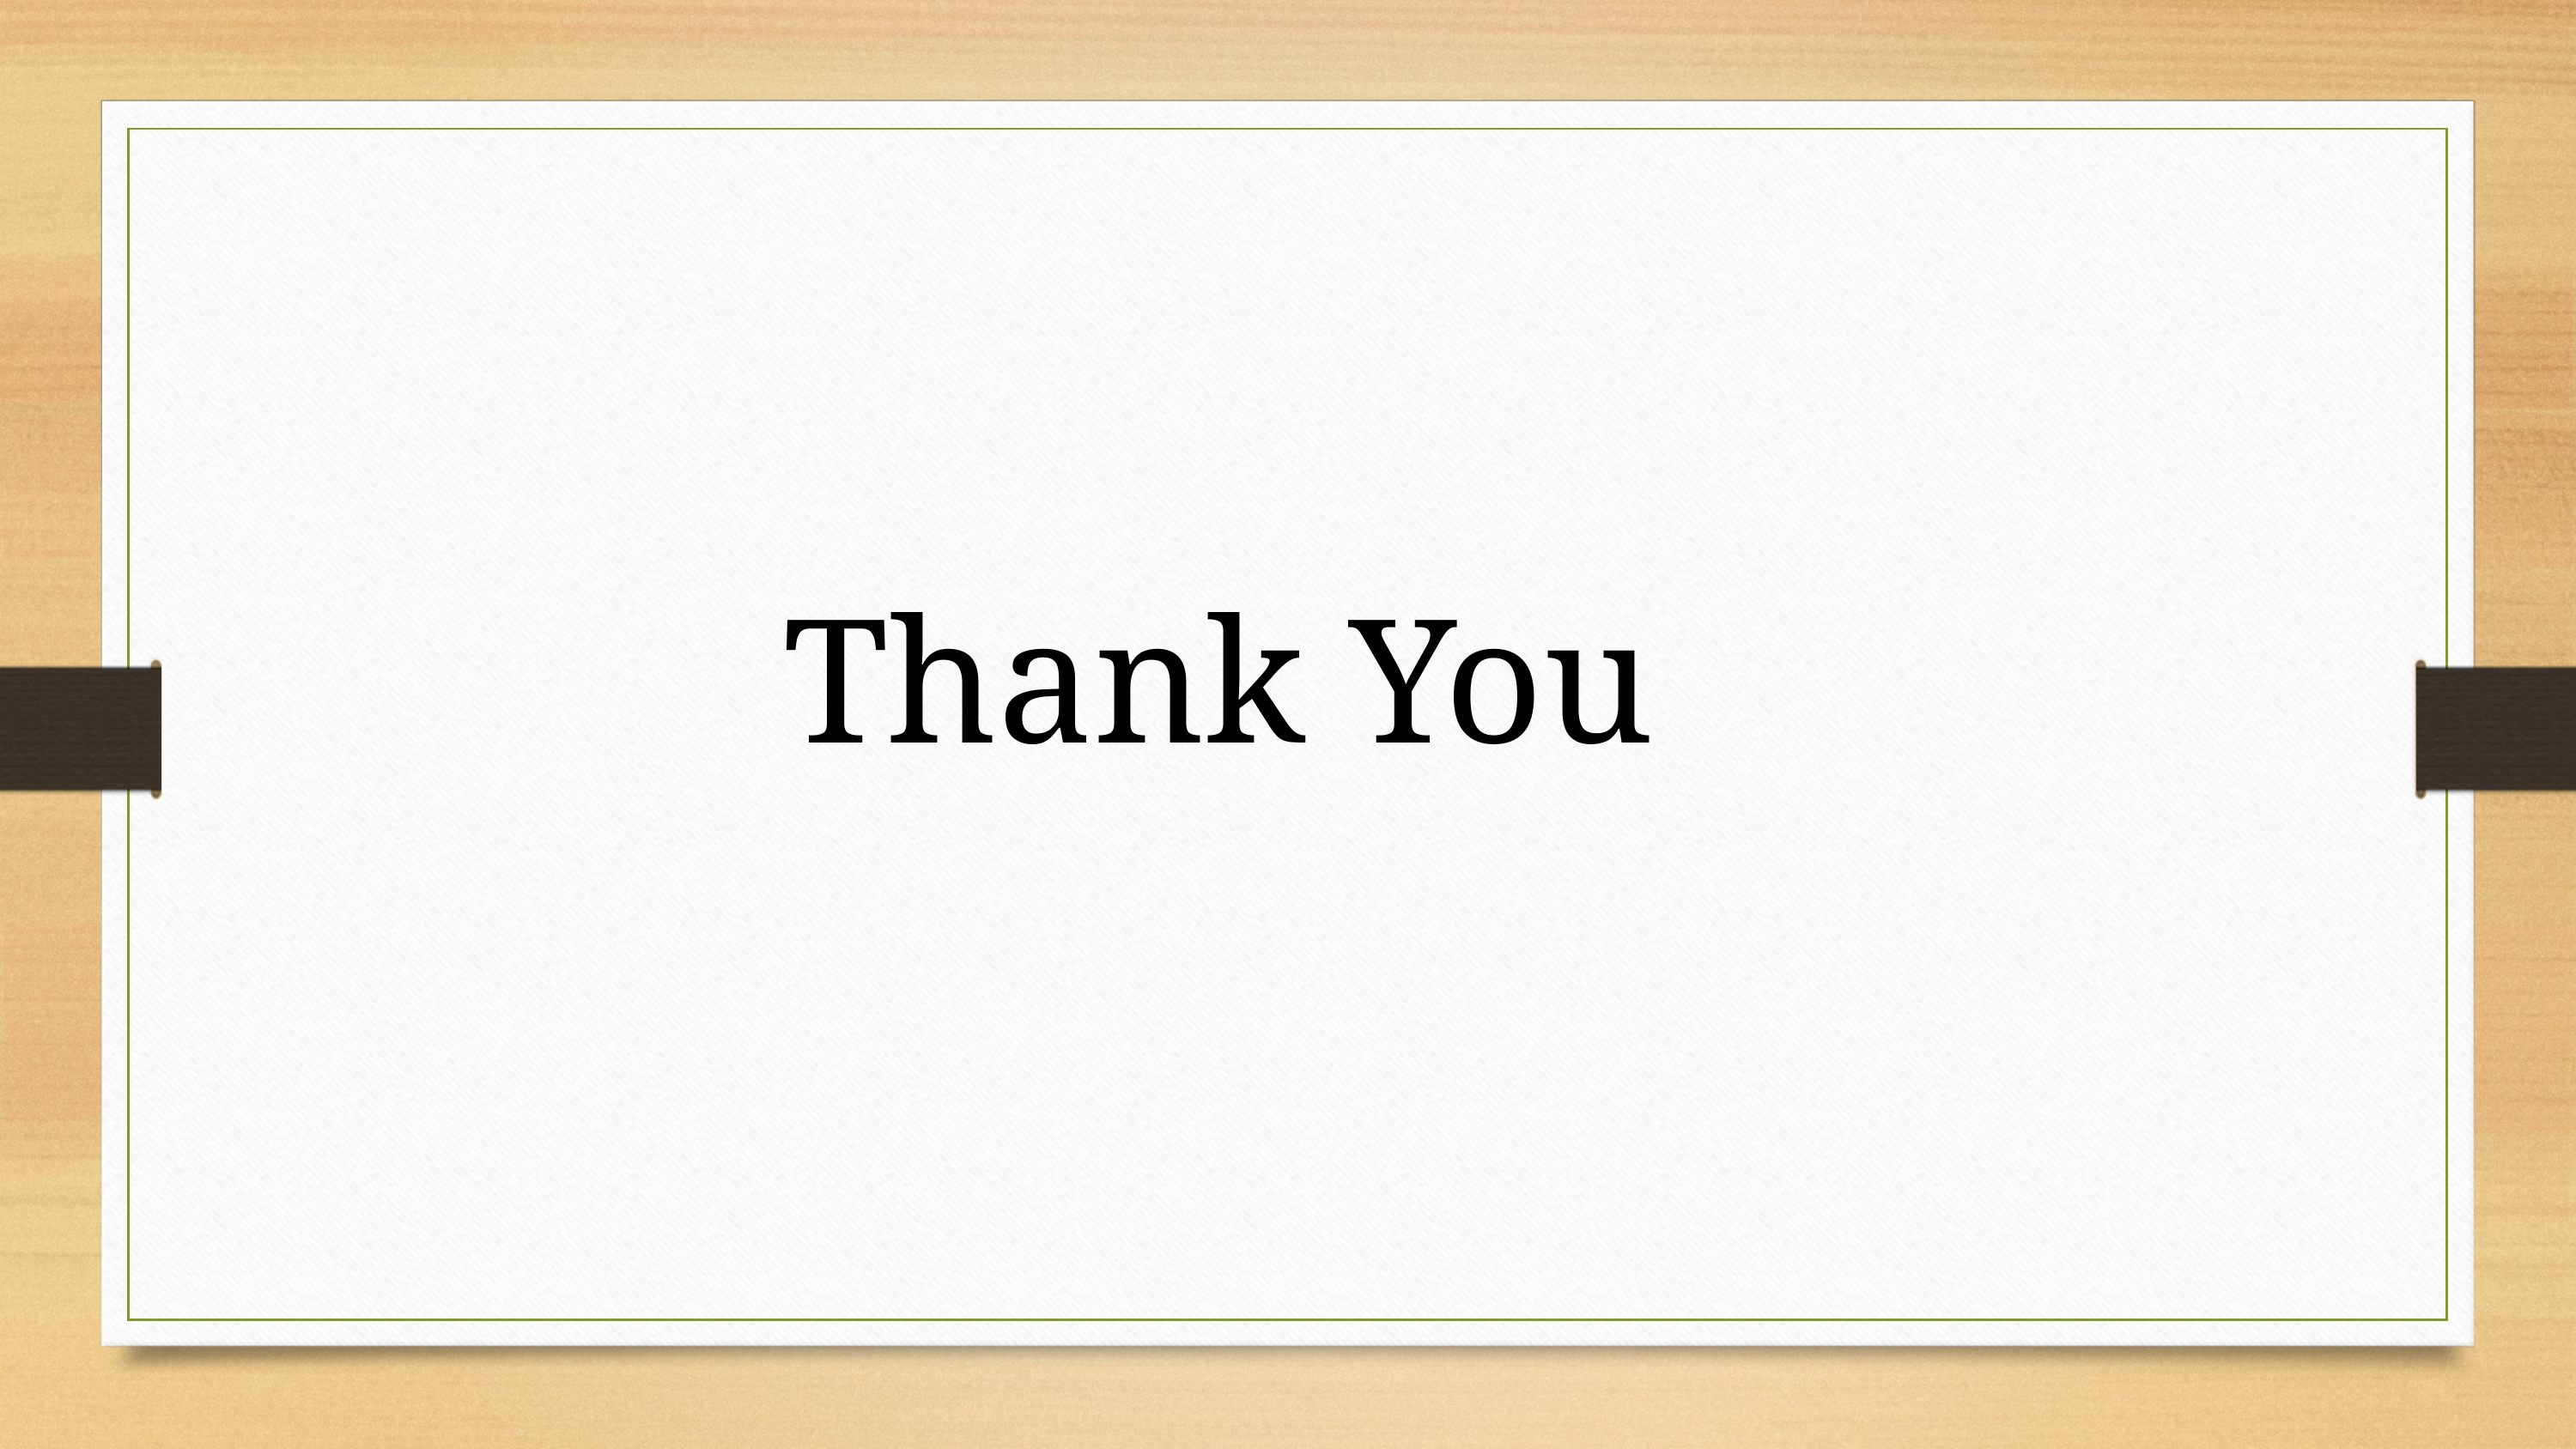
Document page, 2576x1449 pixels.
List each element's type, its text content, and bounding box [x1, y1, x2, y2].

text_box Thank You [770, 565, 2040, 784]
picture [0, 0, 2576, 1449]
